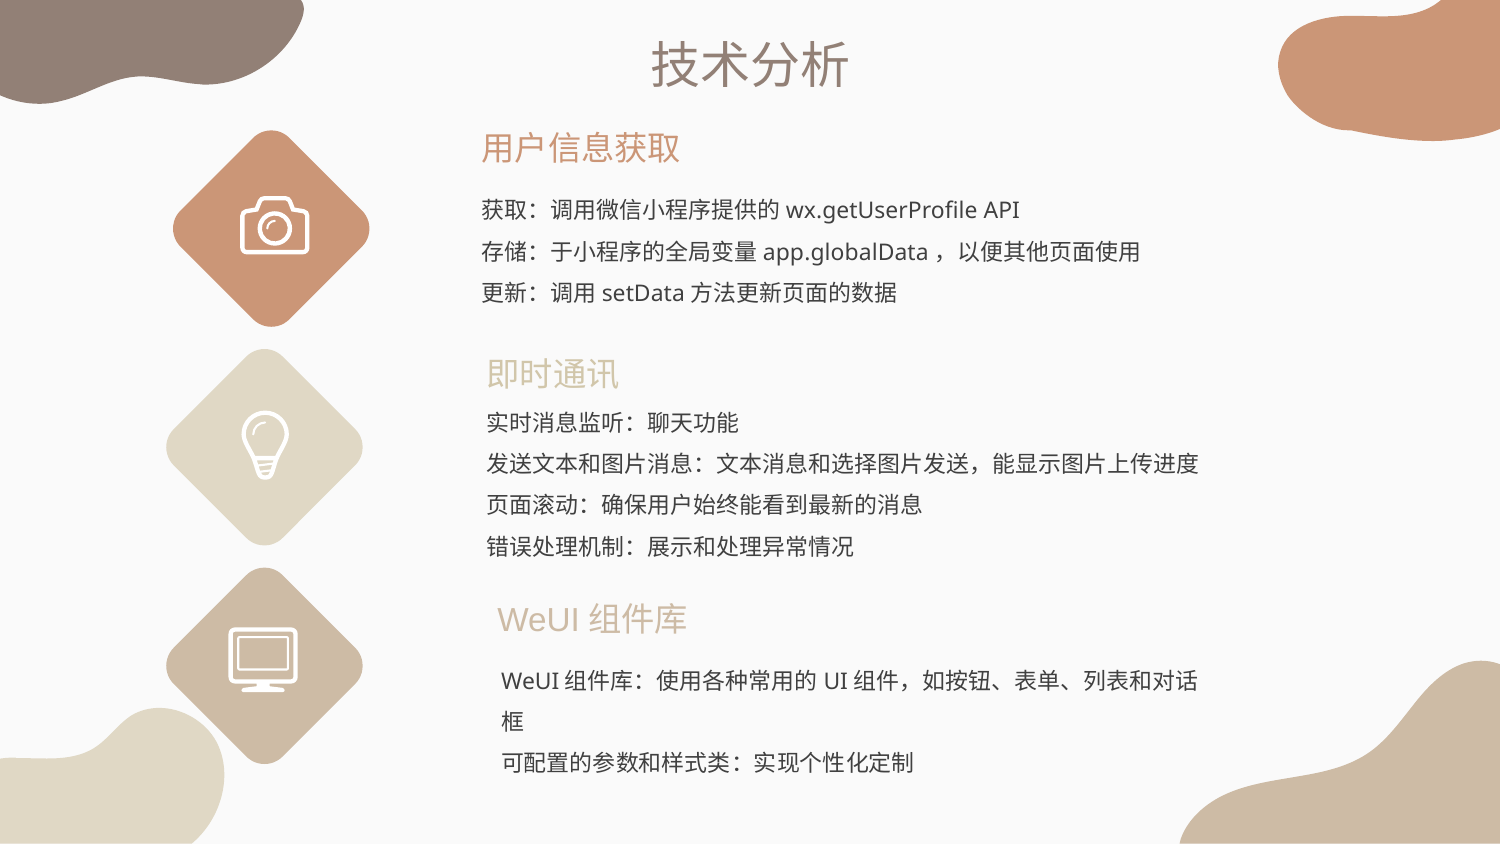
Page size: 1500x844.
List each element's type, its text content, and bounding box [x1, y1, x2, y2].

text_box WeUI组件库 [482, 590, 703, 646]
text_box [240, 196, 310, 255]
text_box 技术分析 [635, 25, 865, 101]
text_box WeUI组件库：使用各种常用的UI组件，如按钮、表单、列表和对话框 可配置的参数和样式类：实现个性化定制 [486, 645, 1236, 750]
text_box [228, 627, 298, 693]
text_box 即时通讯 [471, 345, 635, 387]
text_box 实时消息监听：聊天功能 发送文本和图片消息：文本消息和选择图片发送，能显示图片上传进度 页面滚动：确保用户始终能看到最新的消息 错误处理机制：展示和处理异常情况 [471, 387, 1286, 572]
text_box 用户信息获取 [466, 119, 697, 175]
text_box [187, 151, 349, 743]
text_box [241, 410, 289, 480]
text_box 获取：调用微信小程序提供的wx.getUserProfile API 存储：于小程序的全局变量app.globalData，以便其他页面使用 更新：调用setData方法更新页面的数据 [466, 175, 1173, 332]
